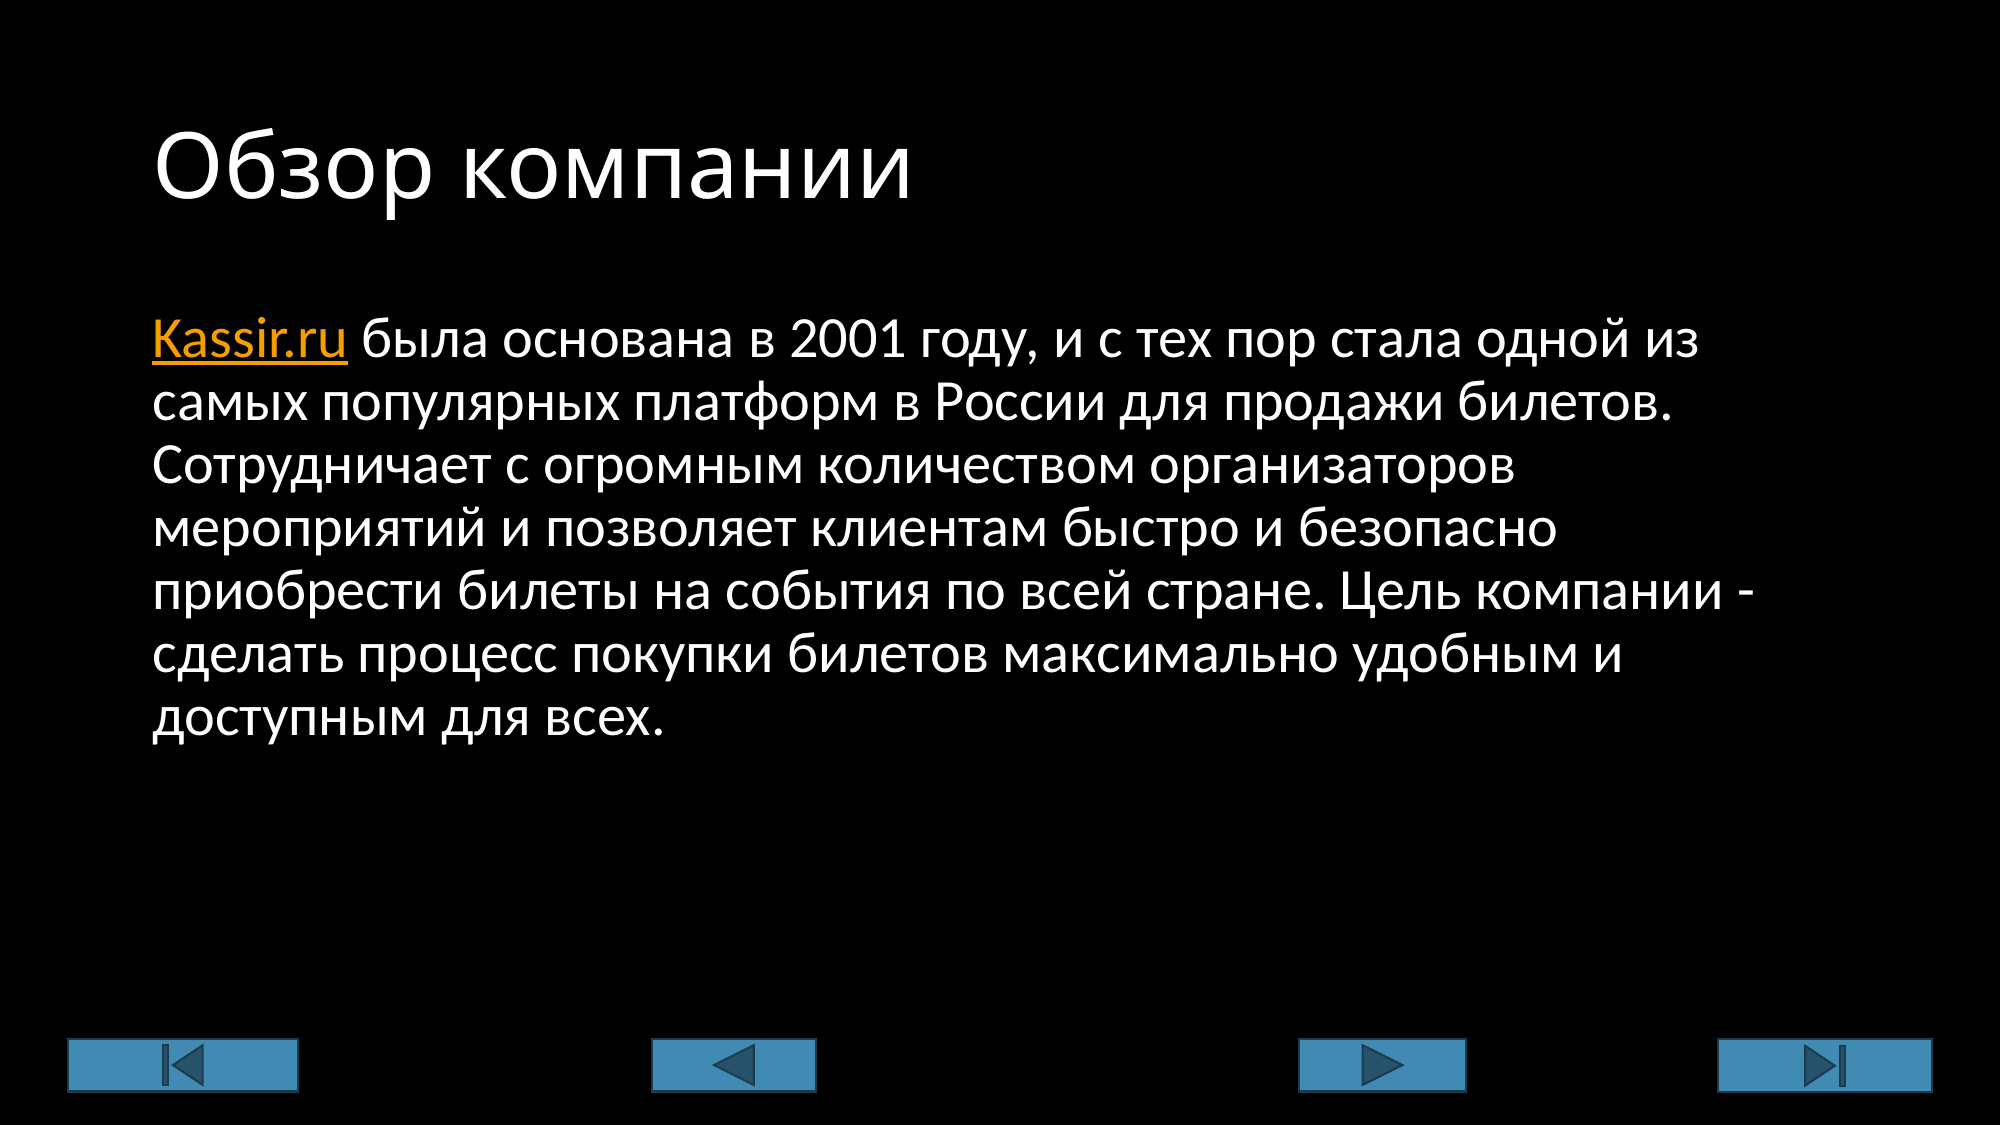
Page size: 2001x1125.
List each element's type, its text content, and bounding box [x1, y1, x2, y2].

title Обзор компании [137, 59, 1863, 278]
list Kassir.ru была основана в 2001 году, и с тех пор стала одной из самых популярных платформ в России для продажи билетов. Сотрудничает с огромным количеством организаторов мероприятий и позволяет клиентам быстро и безопасно приобрести билеты на события по всей стране. Цель компании - сделать процесс покупки билетов максимально удобным и доступным для всех. [137, 299, 1863, 1014]
text_box [67, 1038, 299, 1093]
text_box [1717, 1038, 1933, 1093]
text_box [1298, 1038, 1467, 1093]
text_box [651, 1038, 817, 1093]
